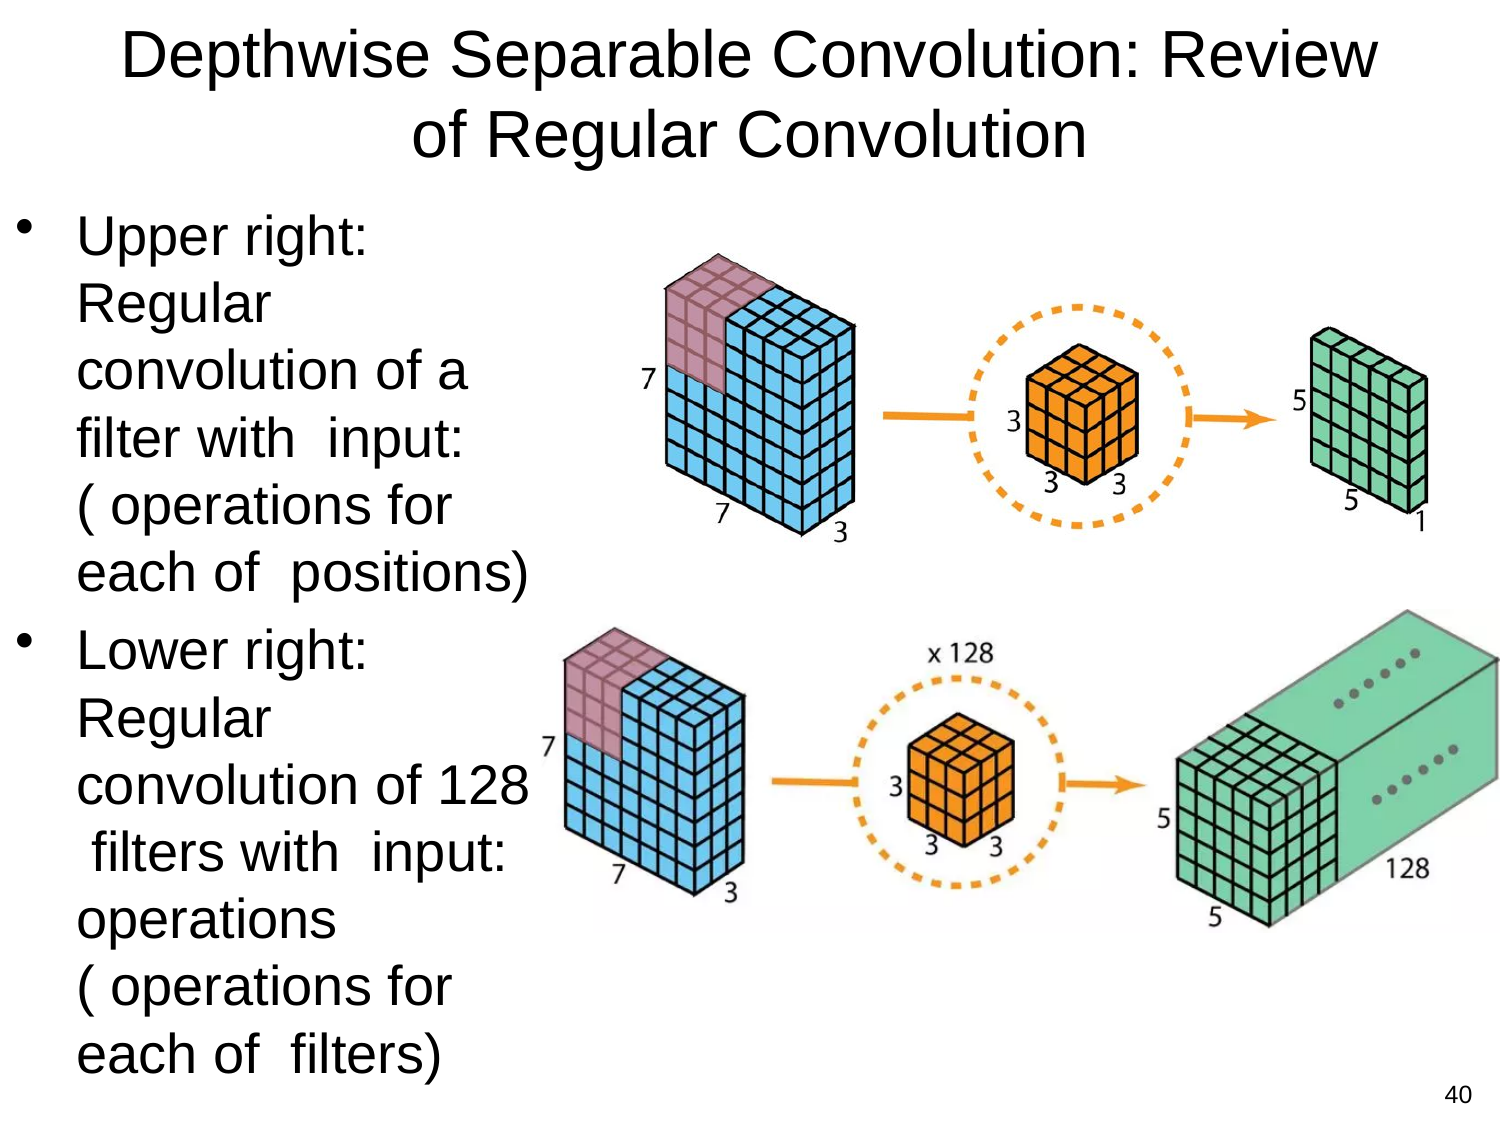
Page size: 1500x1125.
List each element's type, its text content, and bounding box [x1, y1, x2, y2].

picture [639, 253, 1429, 550]
picture [540, 609, 1500, 934]
title Depthwise Separable Convolution: Review of Regular Convolution [74, 18, 1426, 162]
slide_number 40 [1137, 1070, 1488, 1112]
